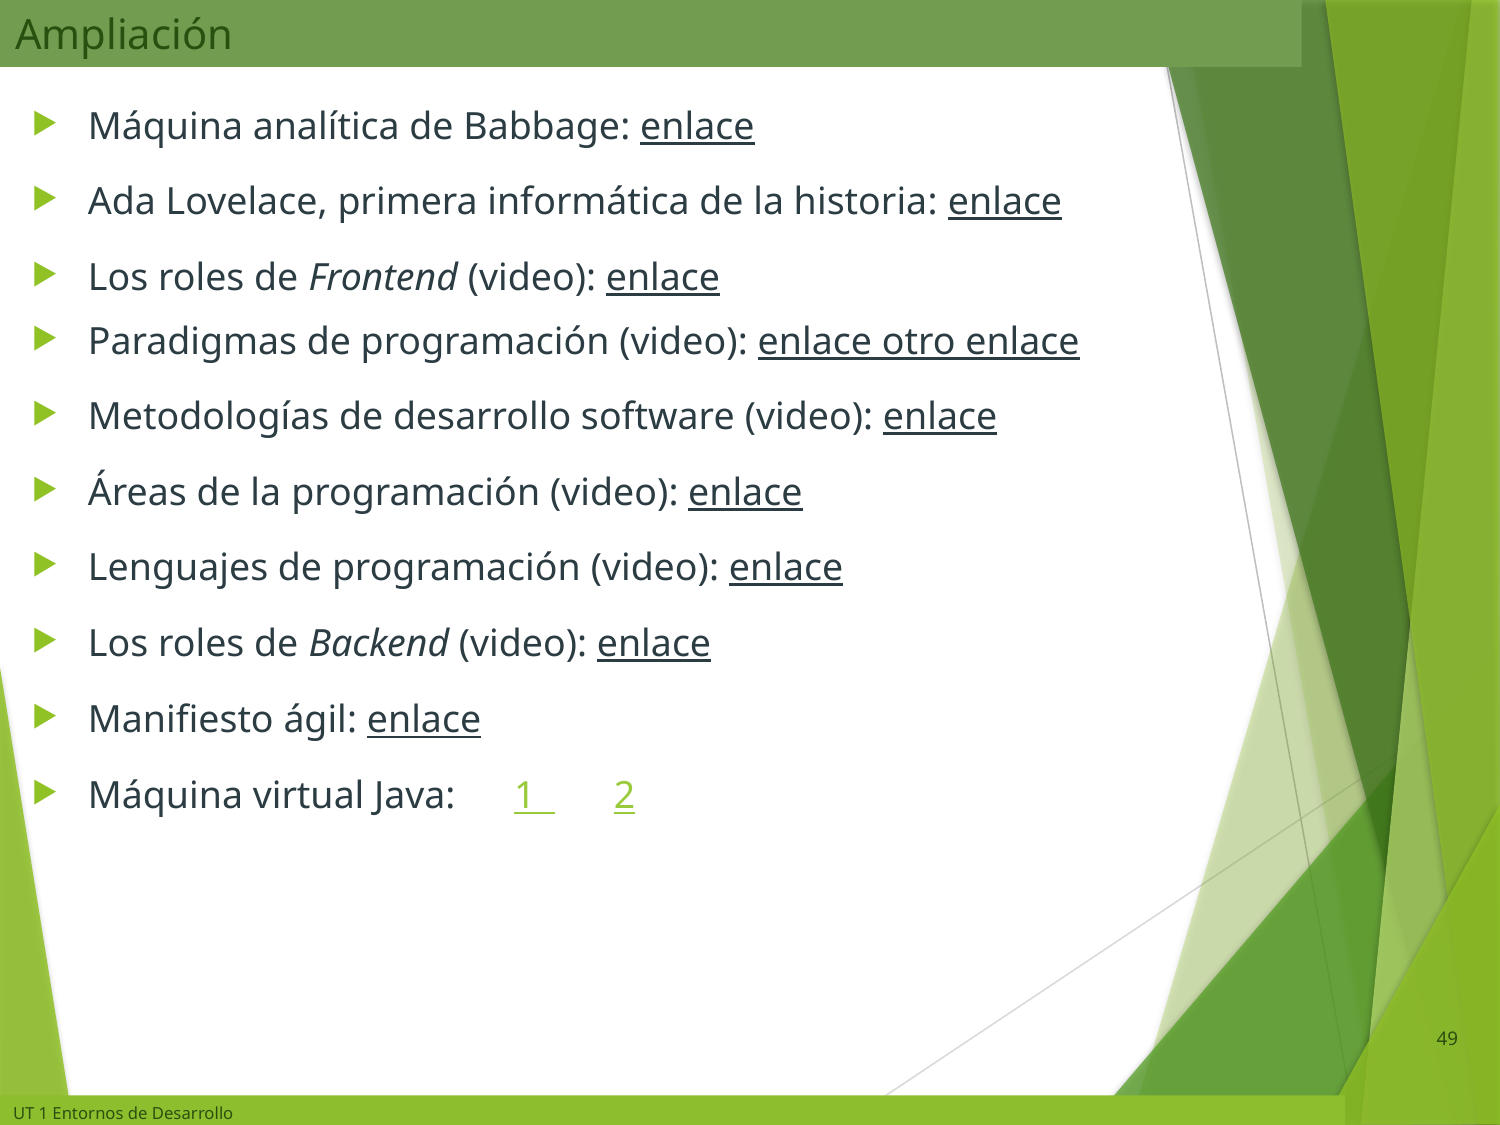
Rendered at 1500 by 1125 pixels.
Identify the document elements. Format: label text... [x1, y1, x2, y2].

list Máquina analítica de Babbage: enlace Ada Lovelace, primera informática de la historia: enlace Los roles de Frontend (video): enlace Paradigmas de programación (video): enlace otro enlace Metodologías de desarrollo software (video): enlace Áreas de la programación (video): enlace Lenguajes de programación (video): enlace Los roles de Backend (video): enlace Manifiesto ágil: enlace Máquina virtual Java: 1 2 [16, 101, 1445, 1082]
title Ampliación [0, 0, 1302, 67]
slide_number 49 [1445, 1009, 1474, 1070]
